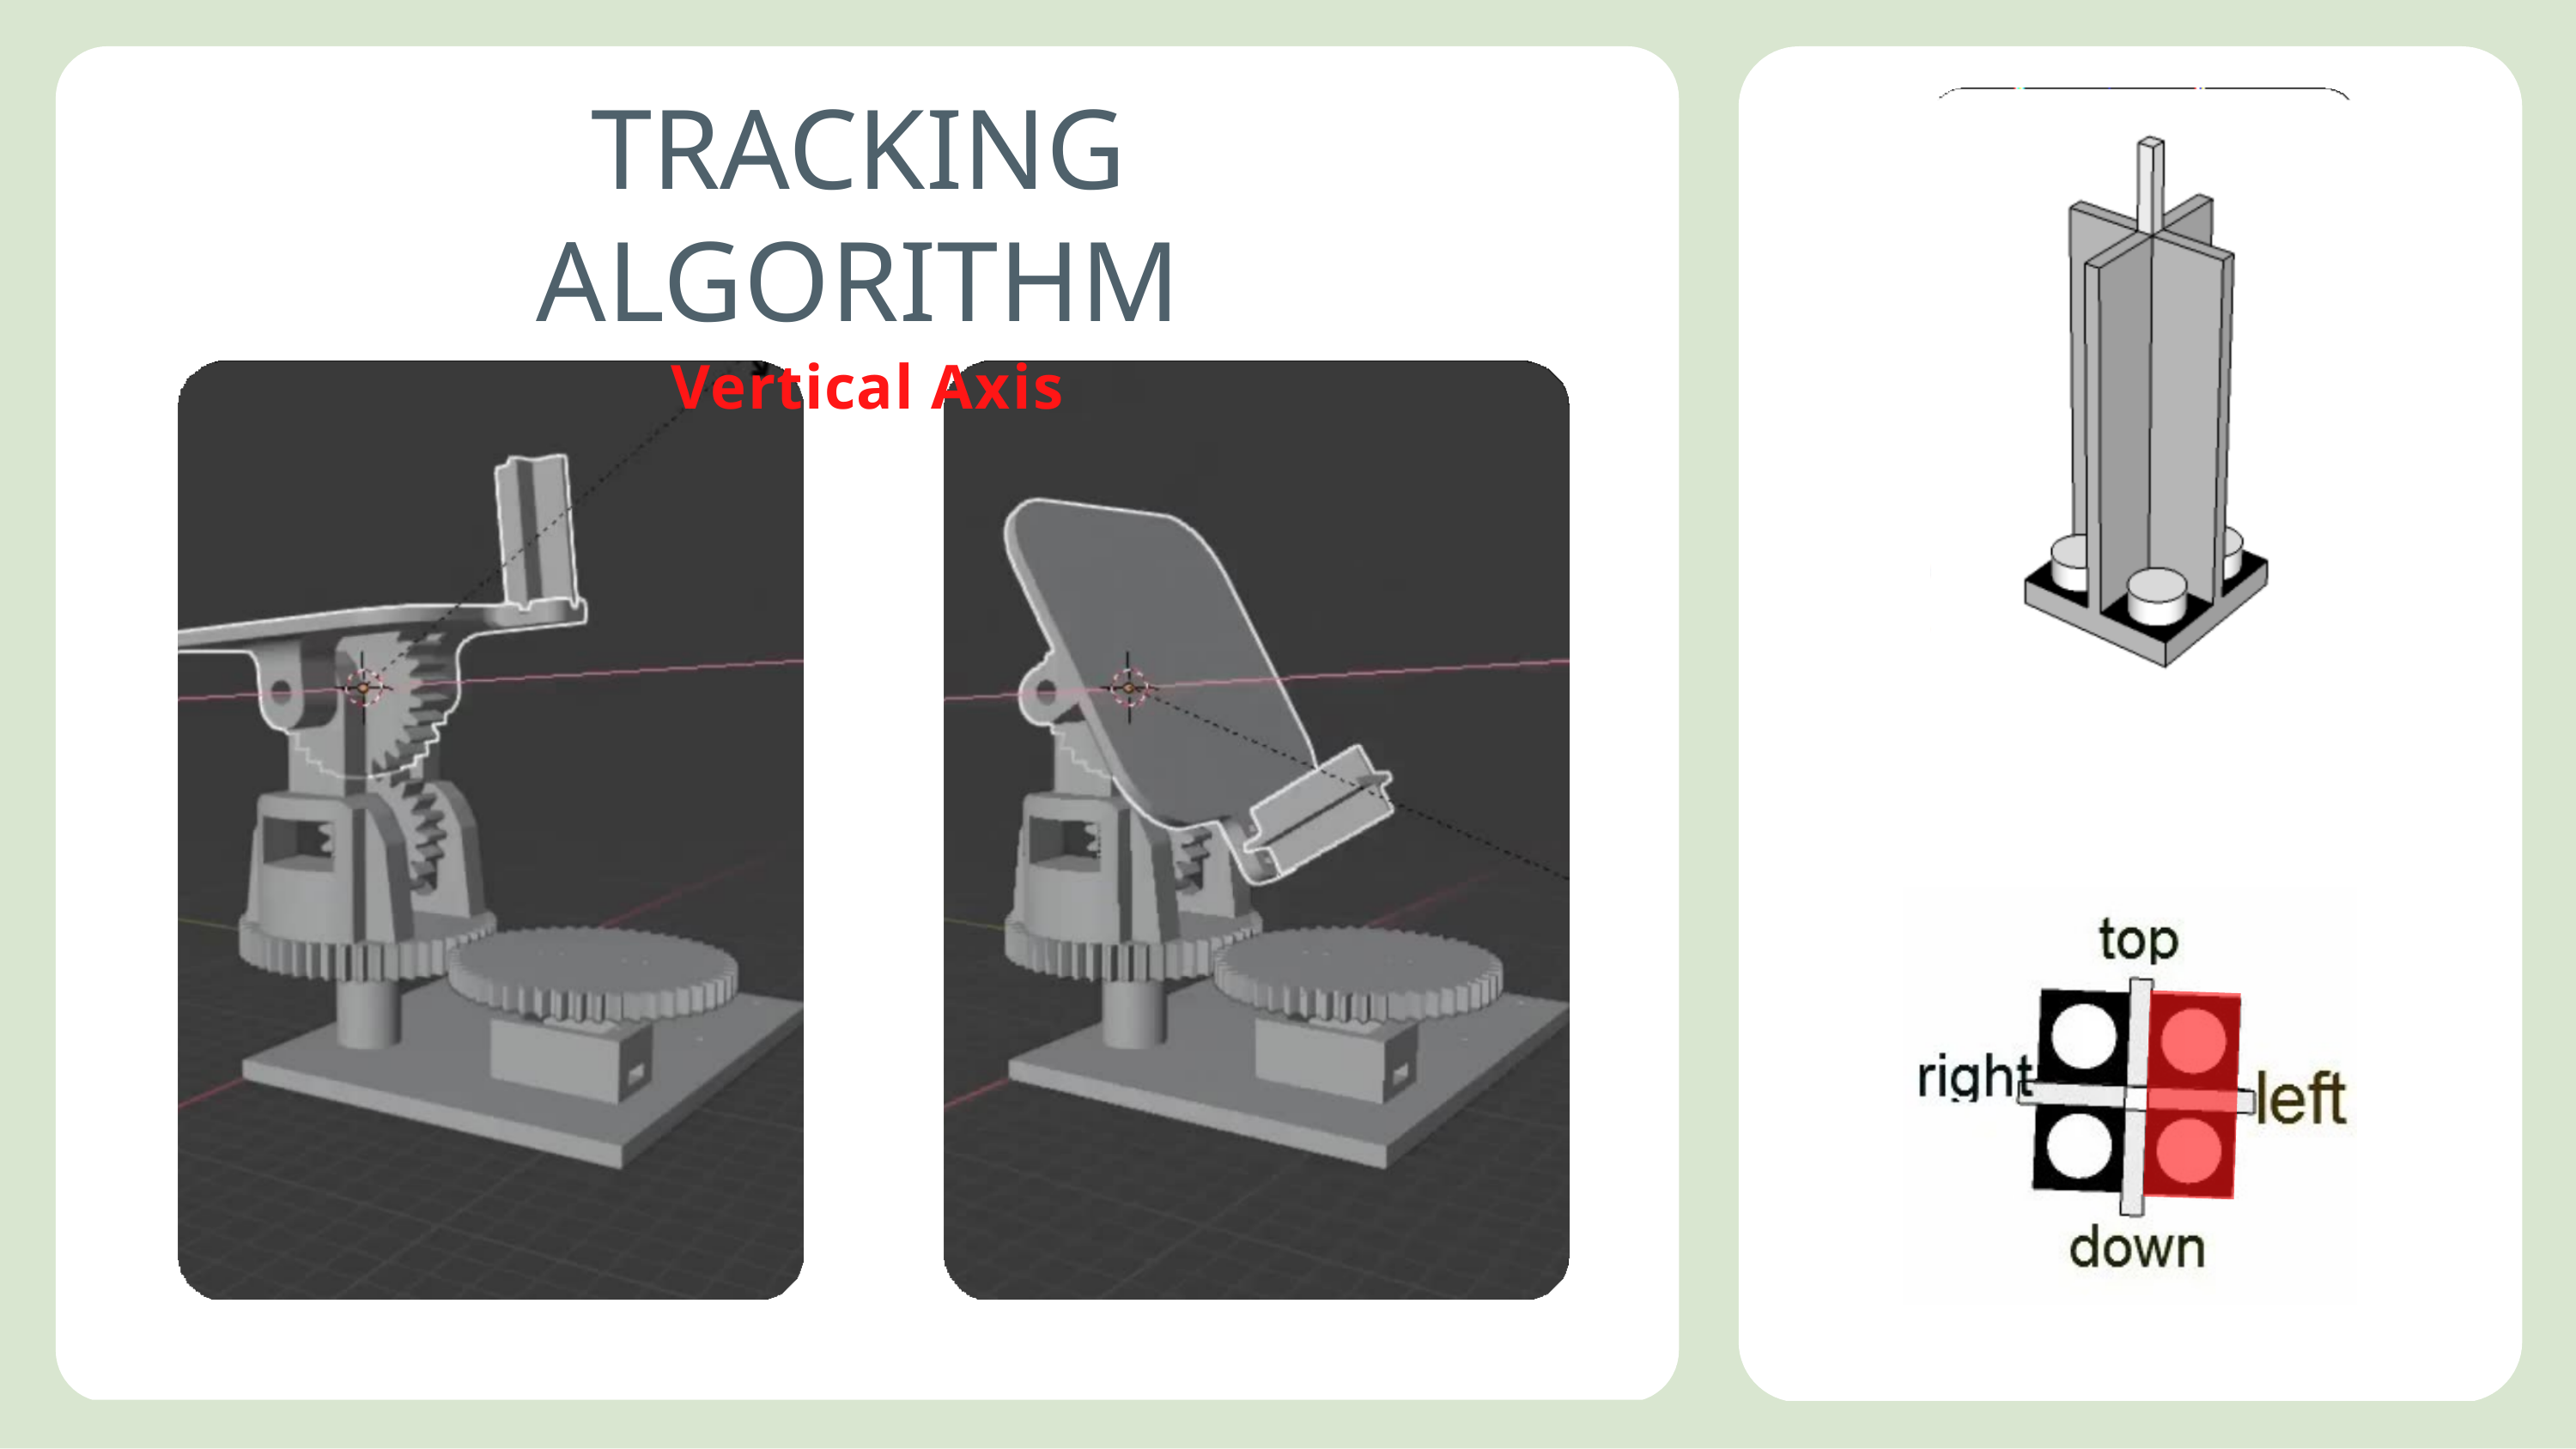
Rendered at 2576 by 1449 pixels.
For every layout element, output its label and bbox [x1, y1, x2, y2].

text_box [1738, 45, 2523, 1402]
text_box [1903, 886, 2357, 1305]
text_box [55, 45, 1680, 1400]
